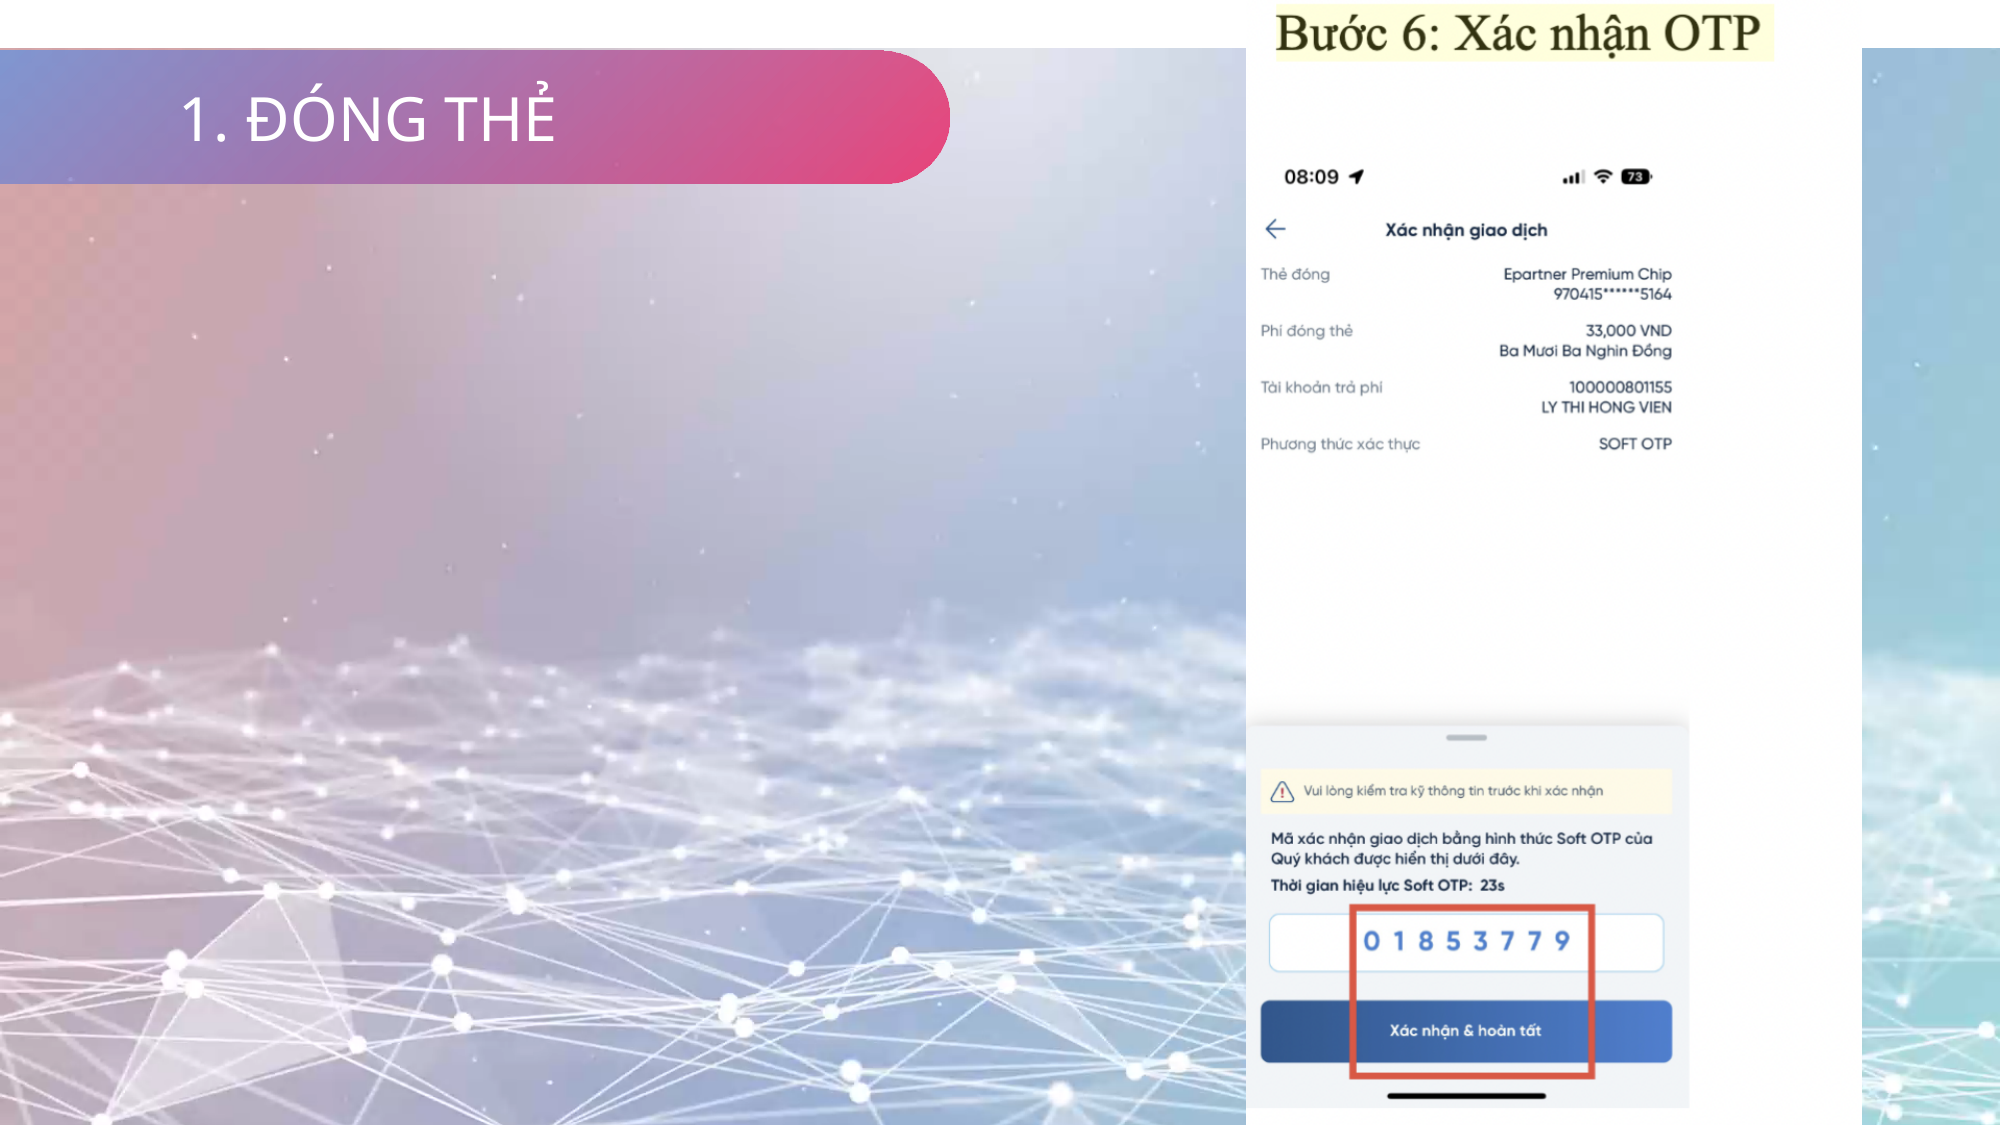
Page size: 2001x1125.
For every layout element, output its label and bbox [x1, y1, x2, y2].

picture [1246, 0, 1862, 1125]
text_box [1862, 47, 2000, 1125]
text_box [0, 47, 1246, 1125]
